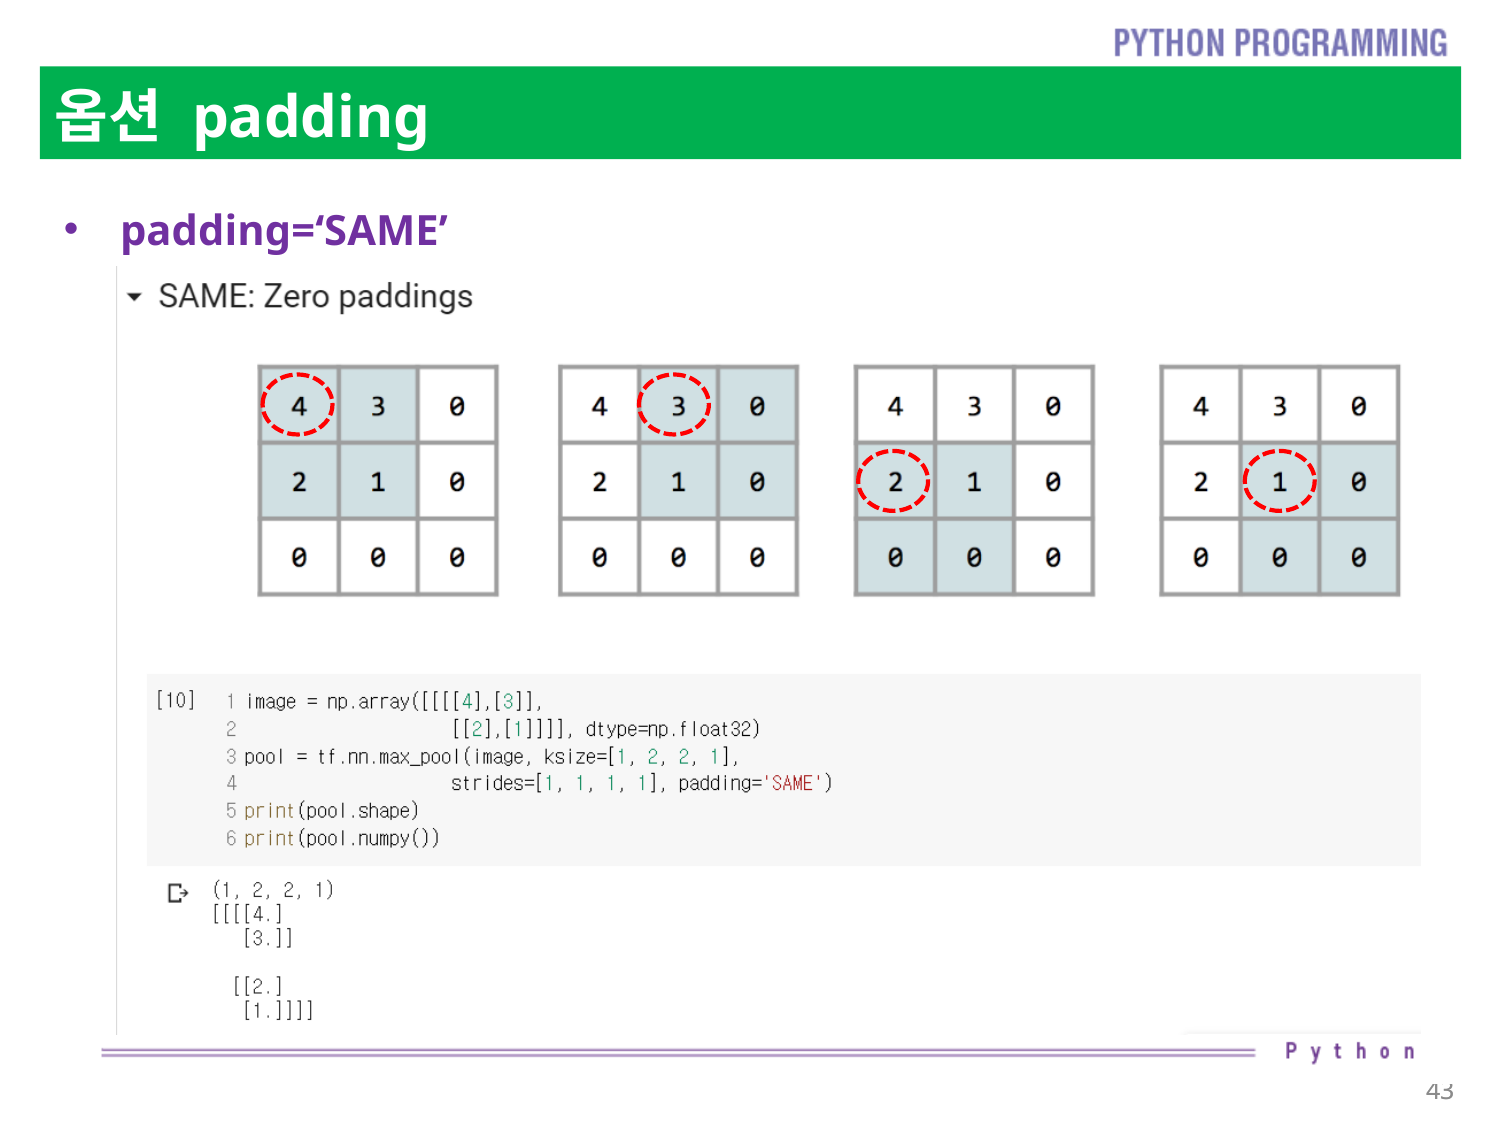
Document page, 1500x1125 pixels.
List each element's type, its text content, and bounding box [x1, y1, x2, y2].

title 옵션 padding [39, 76, 1444, 152]
picture [1106, 13, 1462, 66]
picture [116, 265, 1421, 1035]
picture [18, 1020, 1483, 1084]
list padding=‘SAME’ [48, 195, 1461, 1041]
slide_number 43 [1119, 1071, 1470, 1112]
